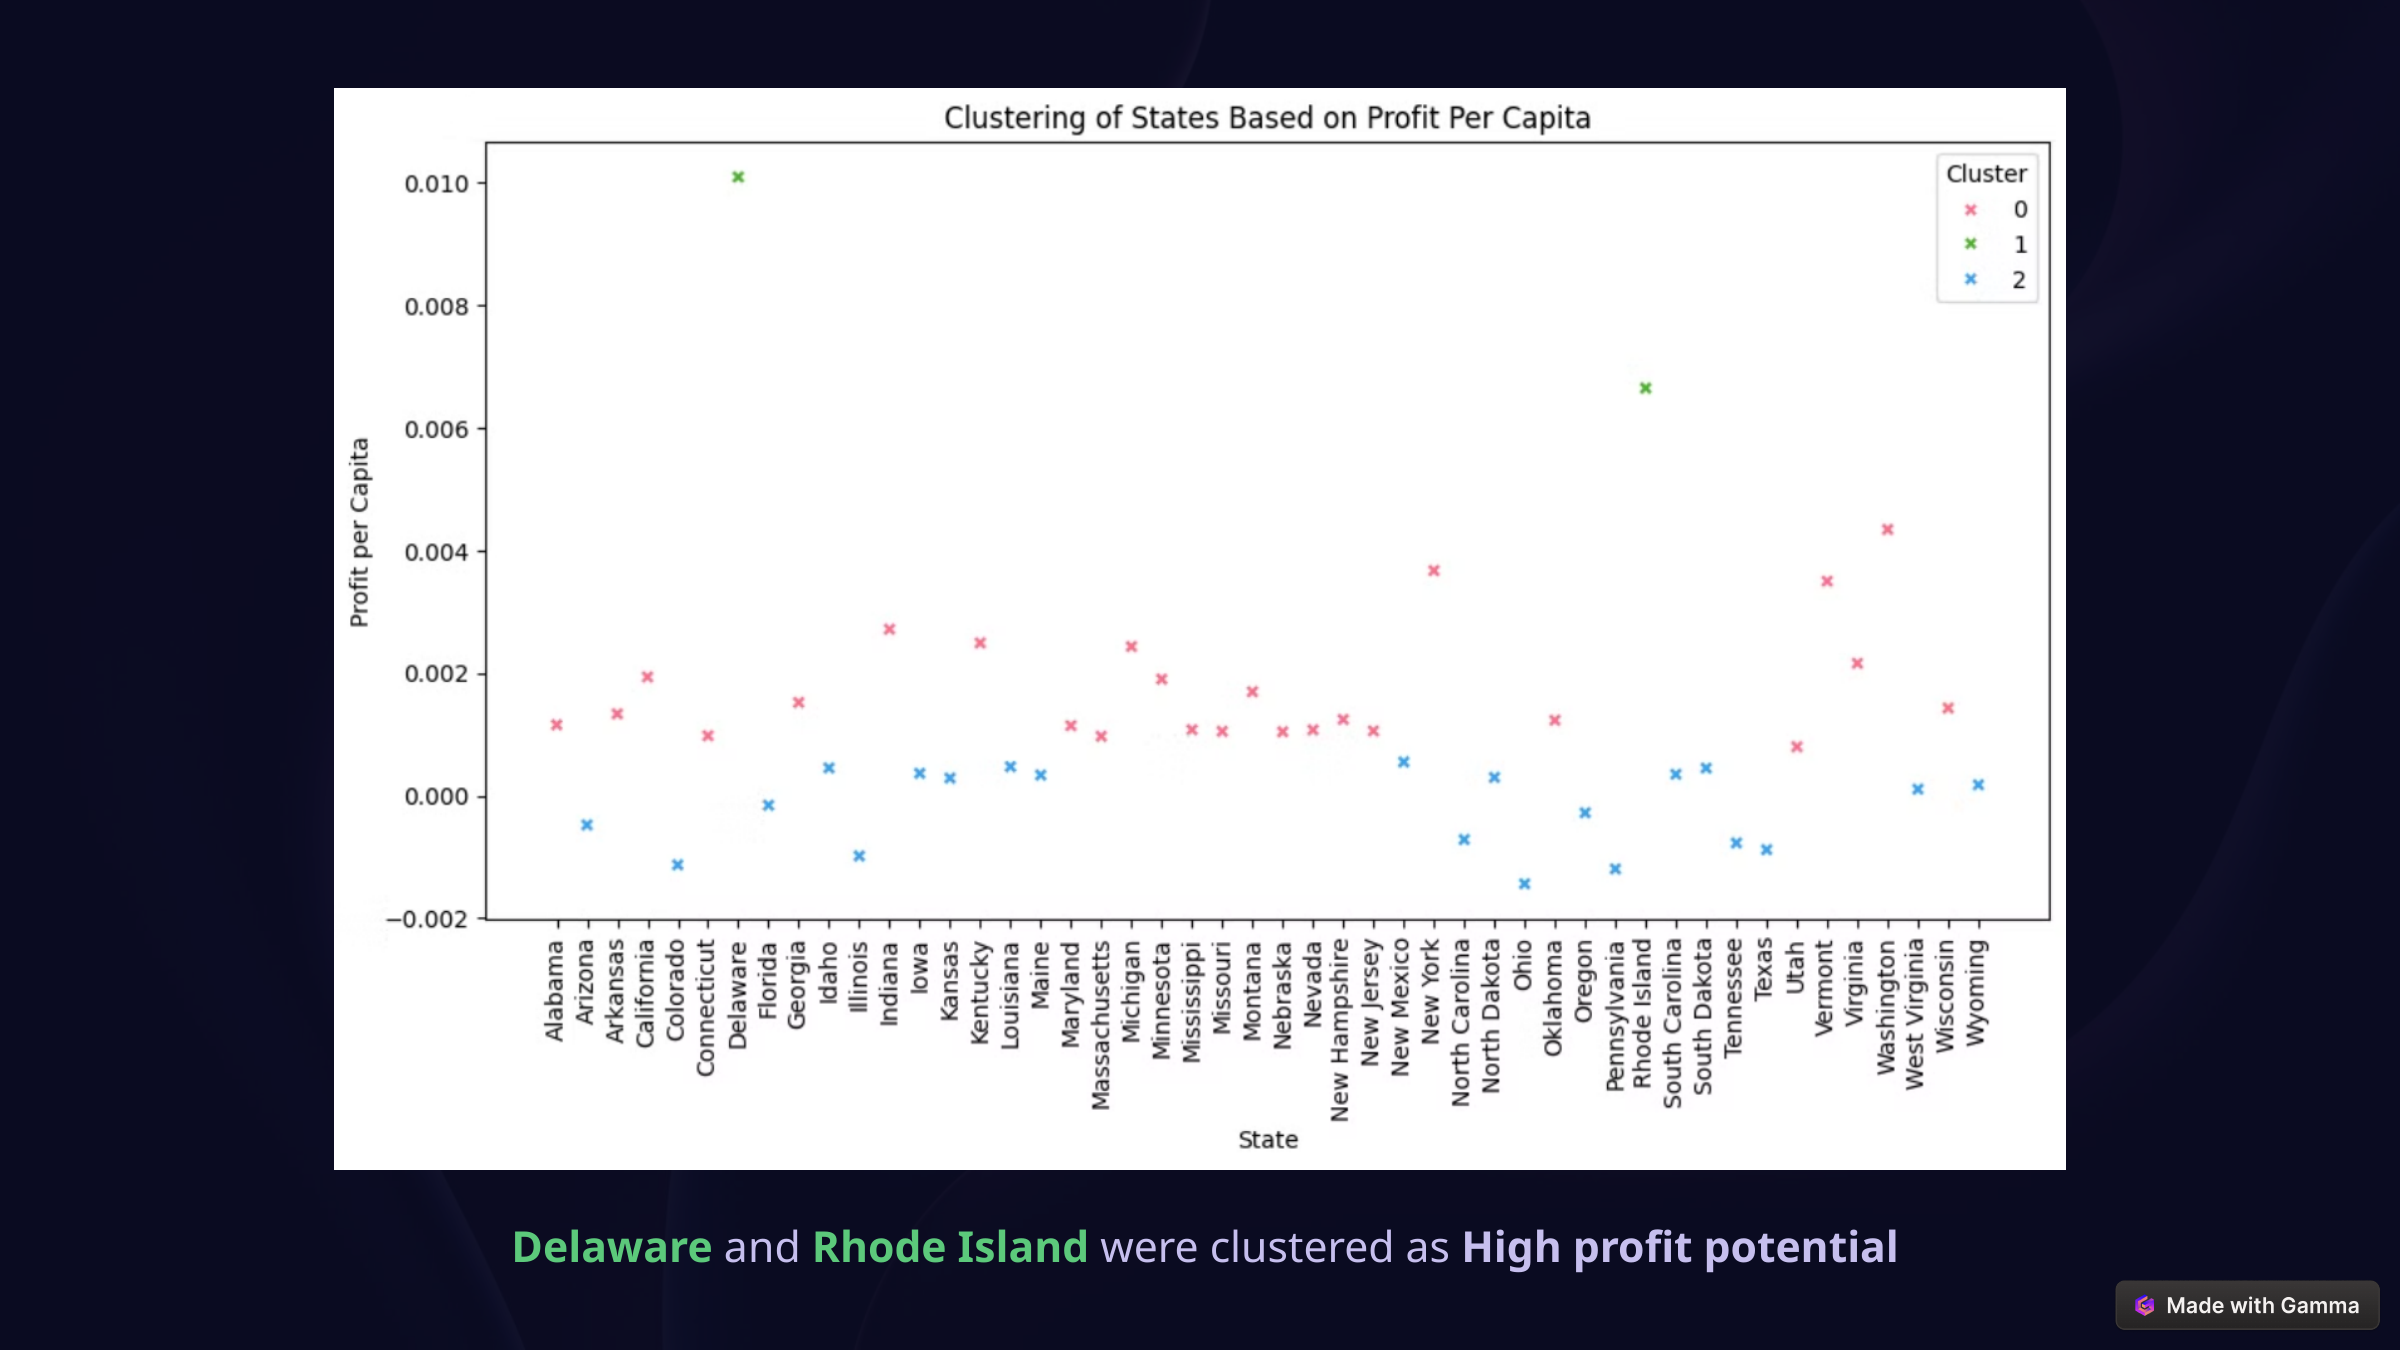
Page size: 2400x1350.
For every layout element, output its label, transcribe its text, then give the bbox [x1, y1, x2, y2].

text_box Delaware and Rhode Island were clustered as High profit potential [484, 1217, 1916, 1272]
picture [2106, 1271, 2389, 1339]
picture [334, 88, 2066, 1170]
